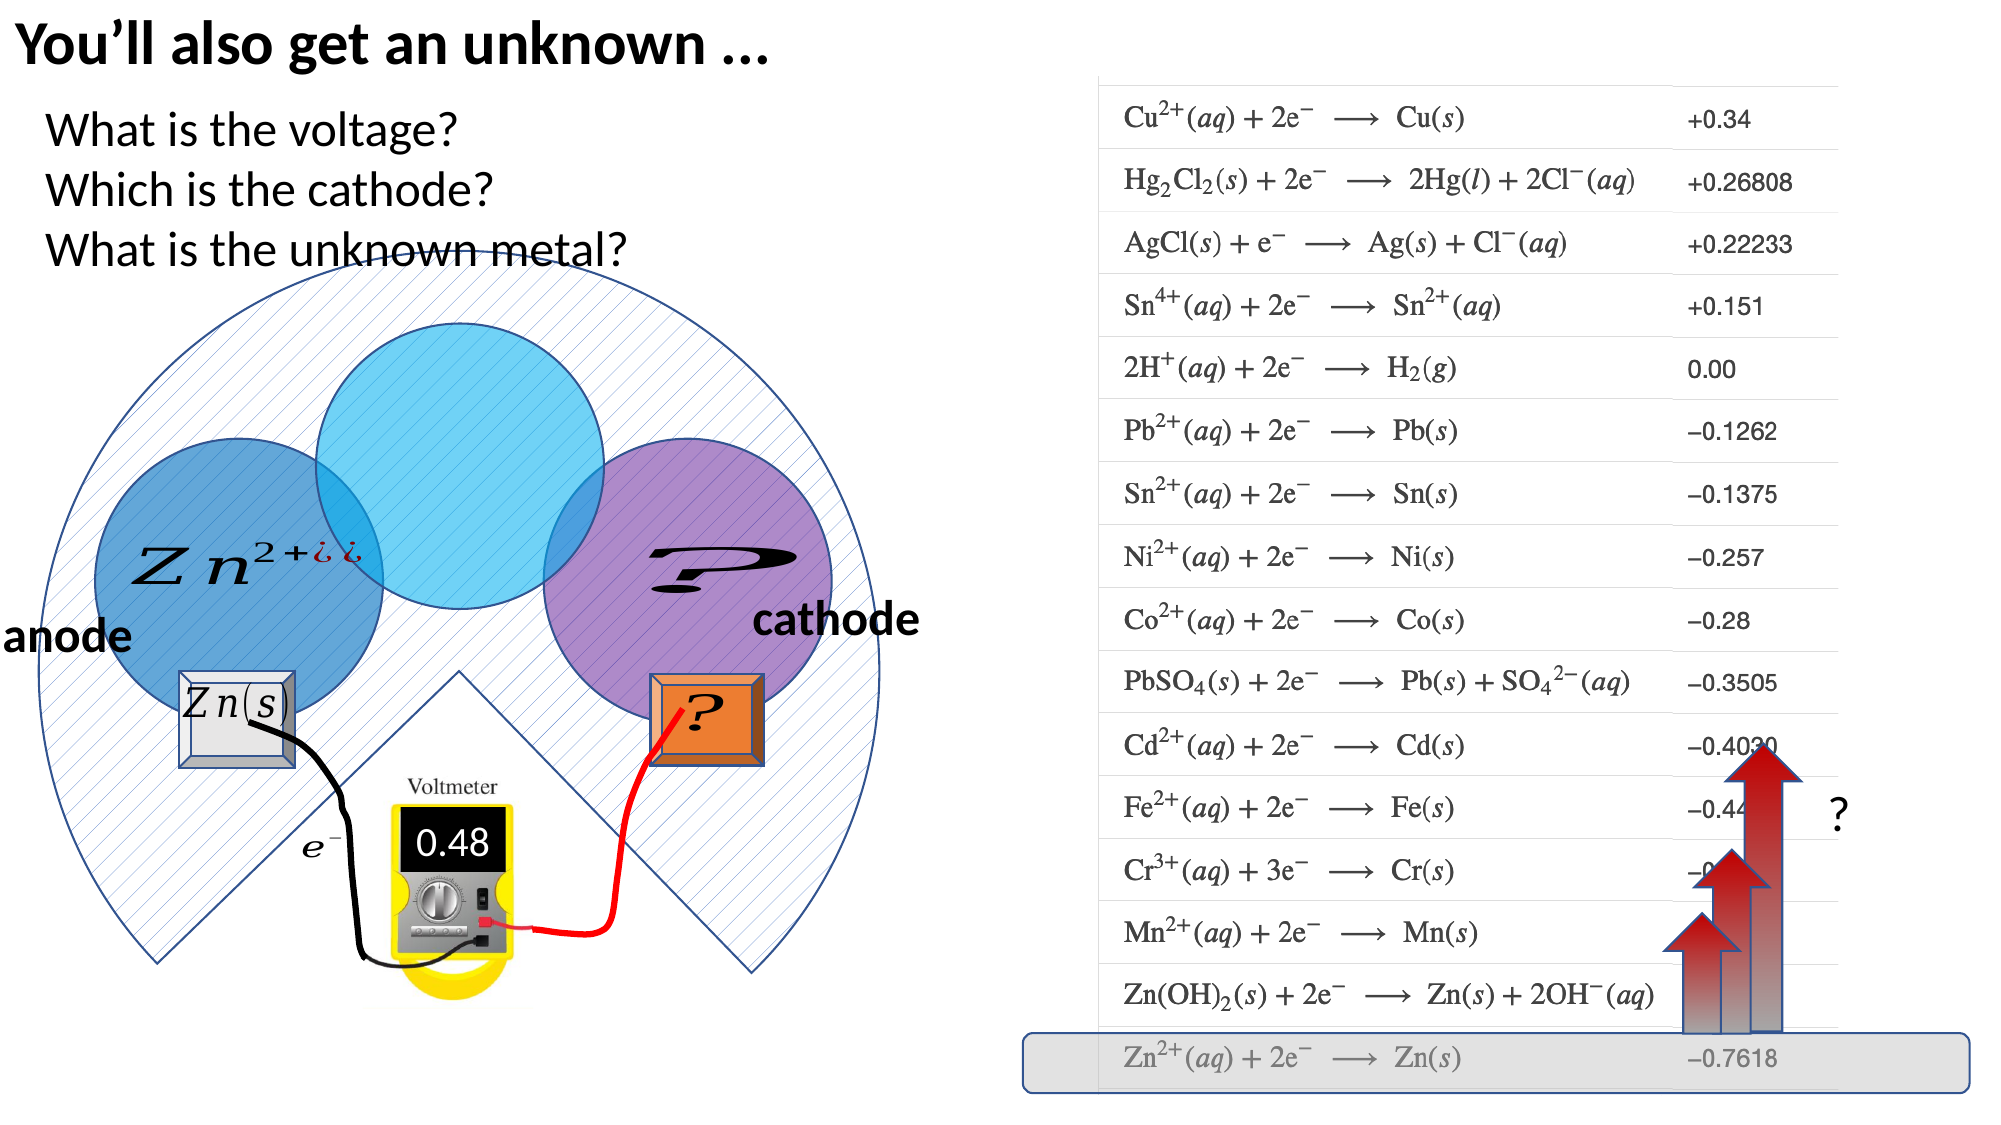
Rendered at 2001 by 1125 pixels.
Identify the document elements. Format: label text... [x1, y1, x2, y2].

text_box What is the voltage? Which is the cathode? What is the unknown metal? [30, 88, 863, 284]
text_box anode [0, 594, 38, 670]
text_box [1021, 1032, 1082, 1095]
text_box ? [1839, 773, 2000, 849]
text_box [1839, 1032, 1971, 1095]
text_box cathode [880, 578, 936, 653]
title You’ll also get an unknown ... [0, 0, 2000, 89]
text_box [38, 250, 880, 1092]
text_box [1082, 76, 1839, 1096]
